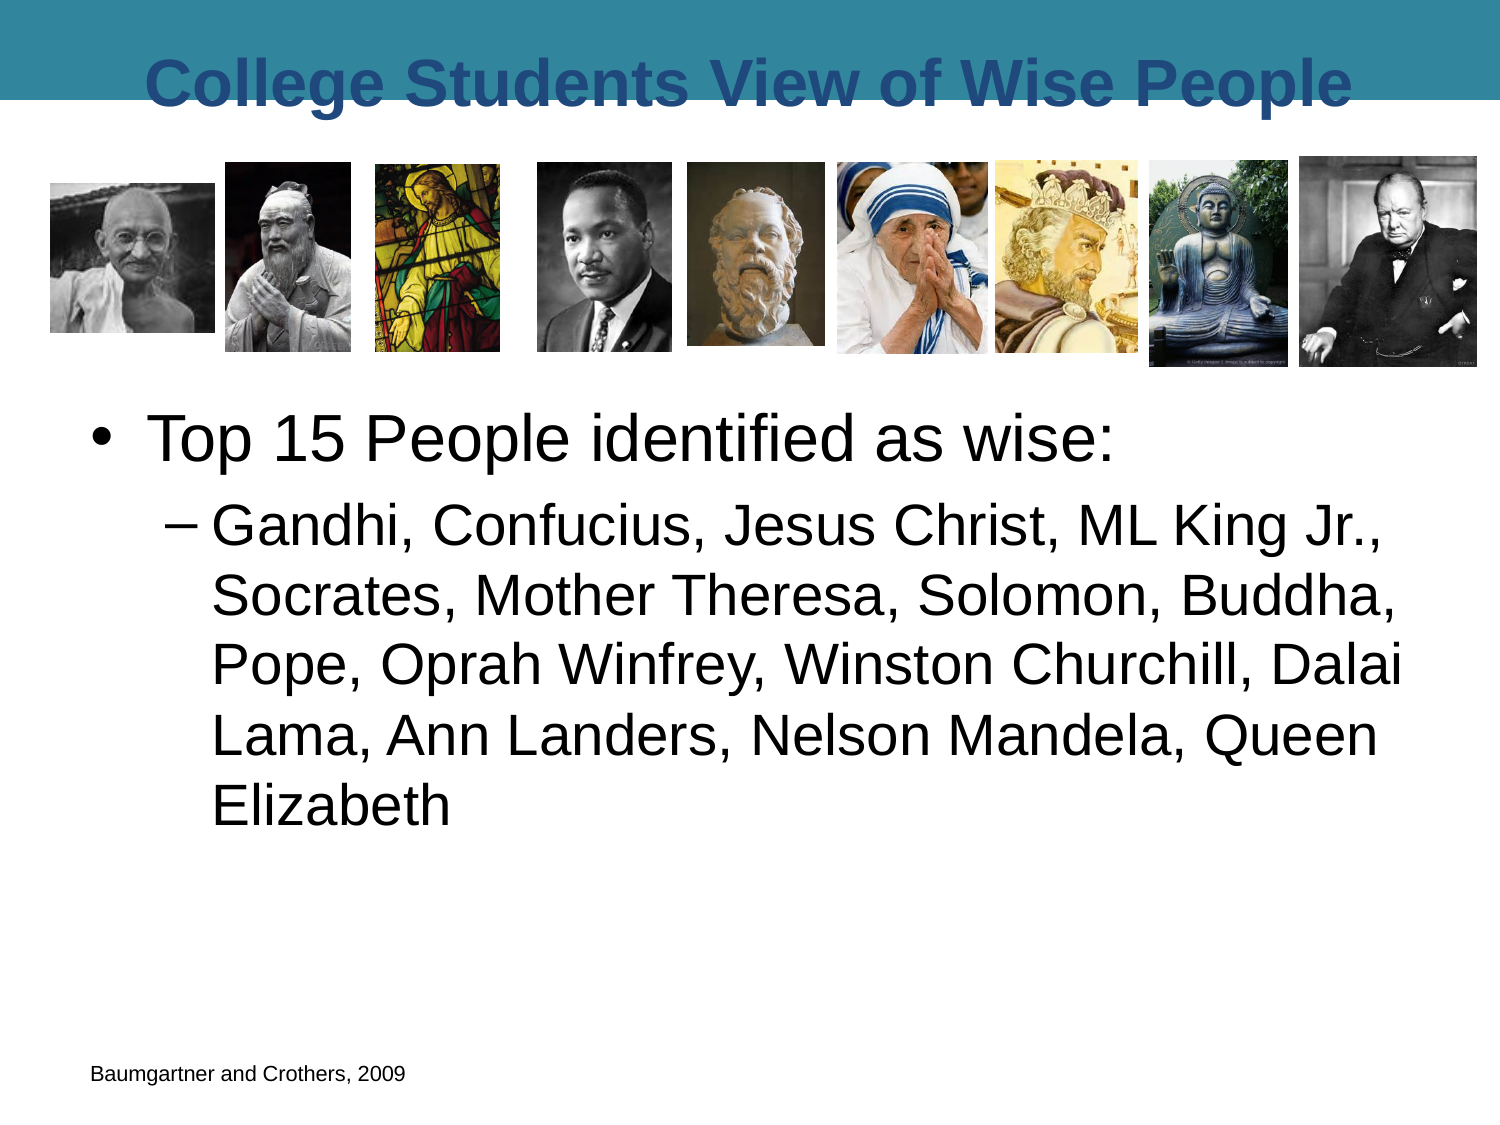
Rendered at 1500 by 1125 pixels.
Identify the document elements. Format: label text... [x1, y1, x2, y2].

picture [49, 183, 215, 333]
picture [537, 162, 673, 352]
picture [1149, 160, 1288, 368]
footer Baumgartner and Crothers, 2009 [75, 1042, 1313, 1103]
picture [224, 162, 351, 352]
picture [995, 160, 1138, 353]
picture [374, 164, 501, 353]
title College Students View of Wise People [75, 12, 1425, 147]
picture [687, 162, 826, 346]
list Top 15 People identified as wise: Gandhi, Confucius, Jesus Christ, ML King Jr., Socrates, Mother Theresa, Solomon, Buddha, Pope, Oprah Winfrey, Winston Churchill, Dalai Lama, Ann Landers, Nelson Mandela, Queen Elizabeth [75, 387, 1425, 1006]
picture [837, 162, 988, 355]
picture [1299, 156, 1477, 368]
